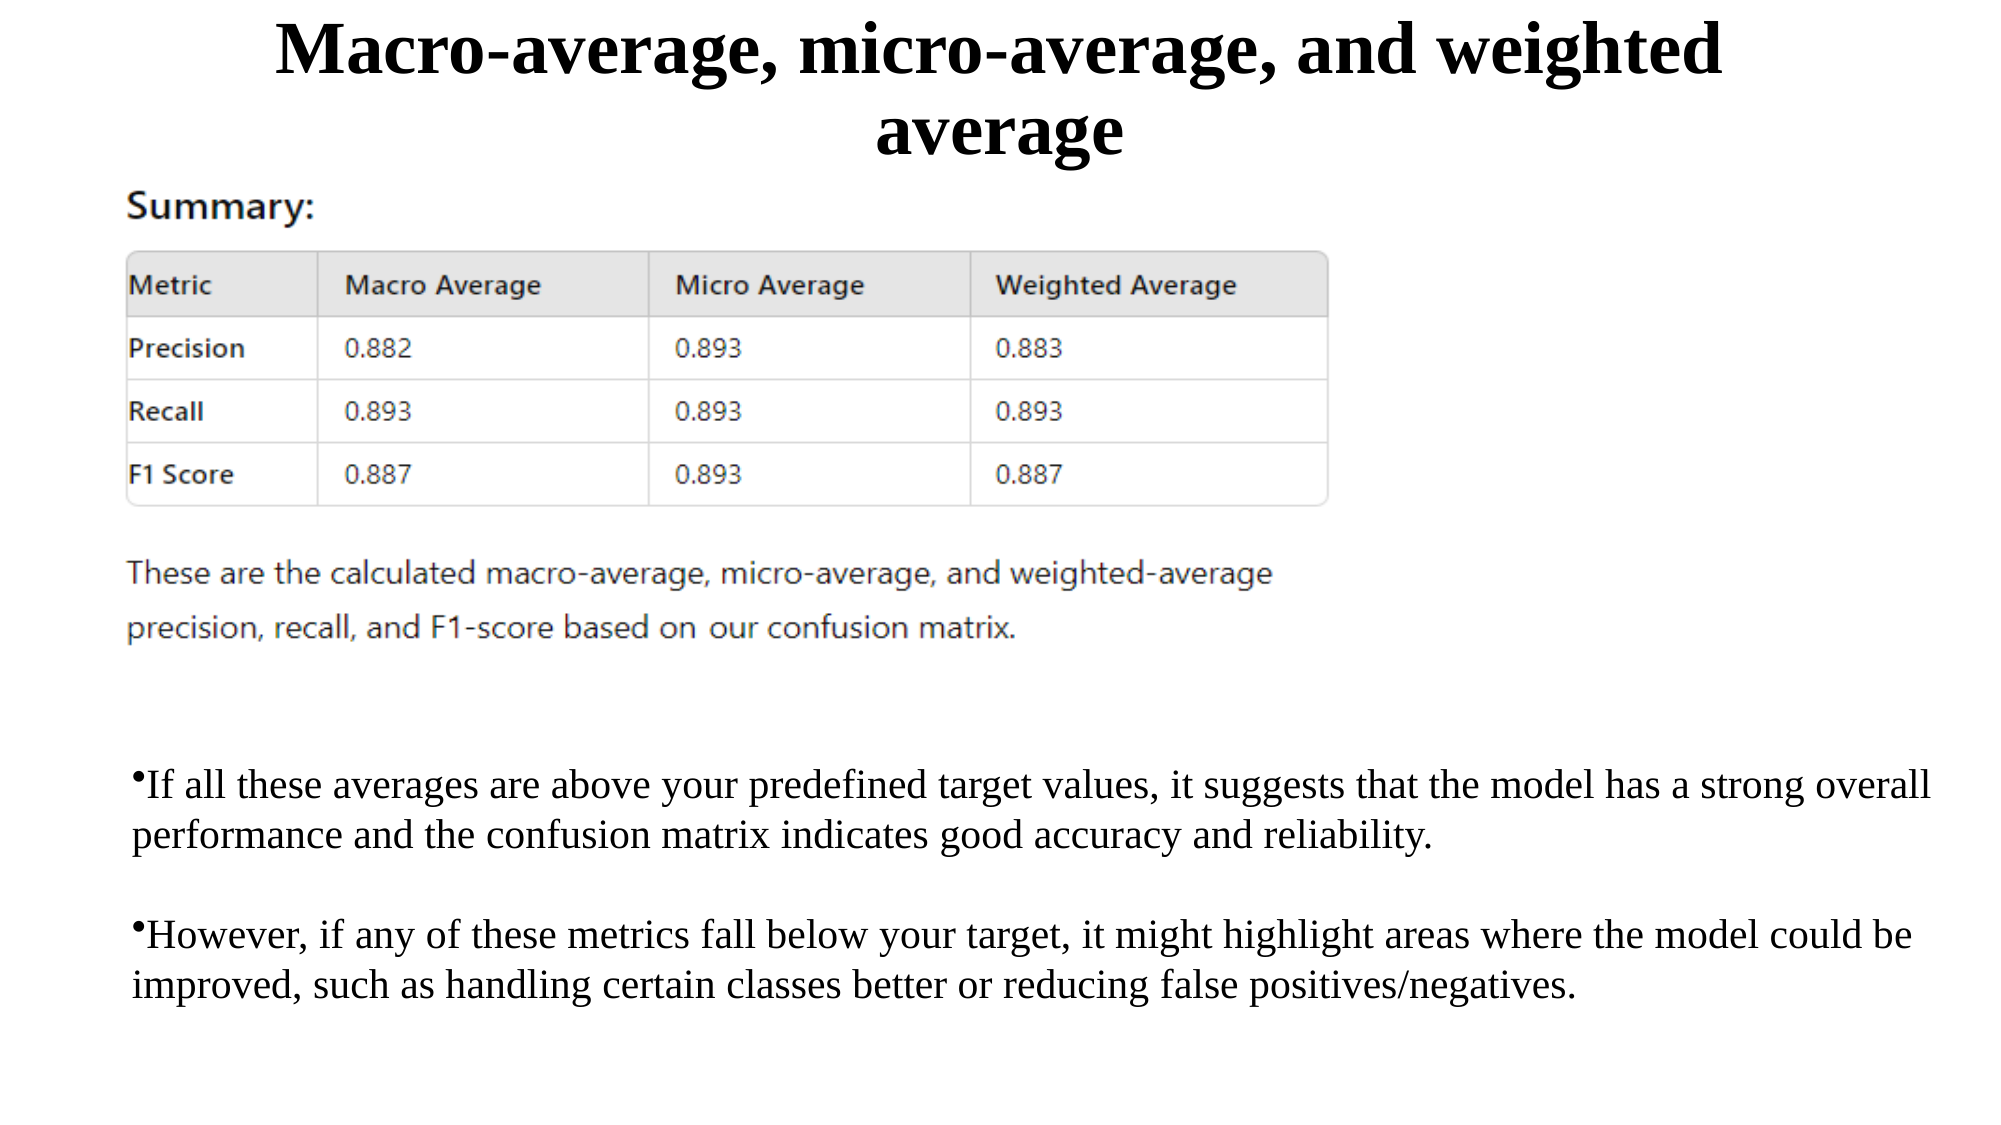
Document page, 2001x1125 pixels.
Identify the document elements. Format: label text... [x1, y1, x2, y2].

text_box If all these averages are above your predefined target values, it suggests that the model has a strong overall performance and the confusion matrix indicates good accuracy and reliability. However, if any of these metrics fall below your target, it might highlight areas where the model could be improved, such as handling certain classes better or reducing false positives/negatives. [117, 749, 2000, 1015]
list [117, 179, 1376, 663]
title Macro-average, micro-average, and weighted average [137, 0, 1863, 180]
